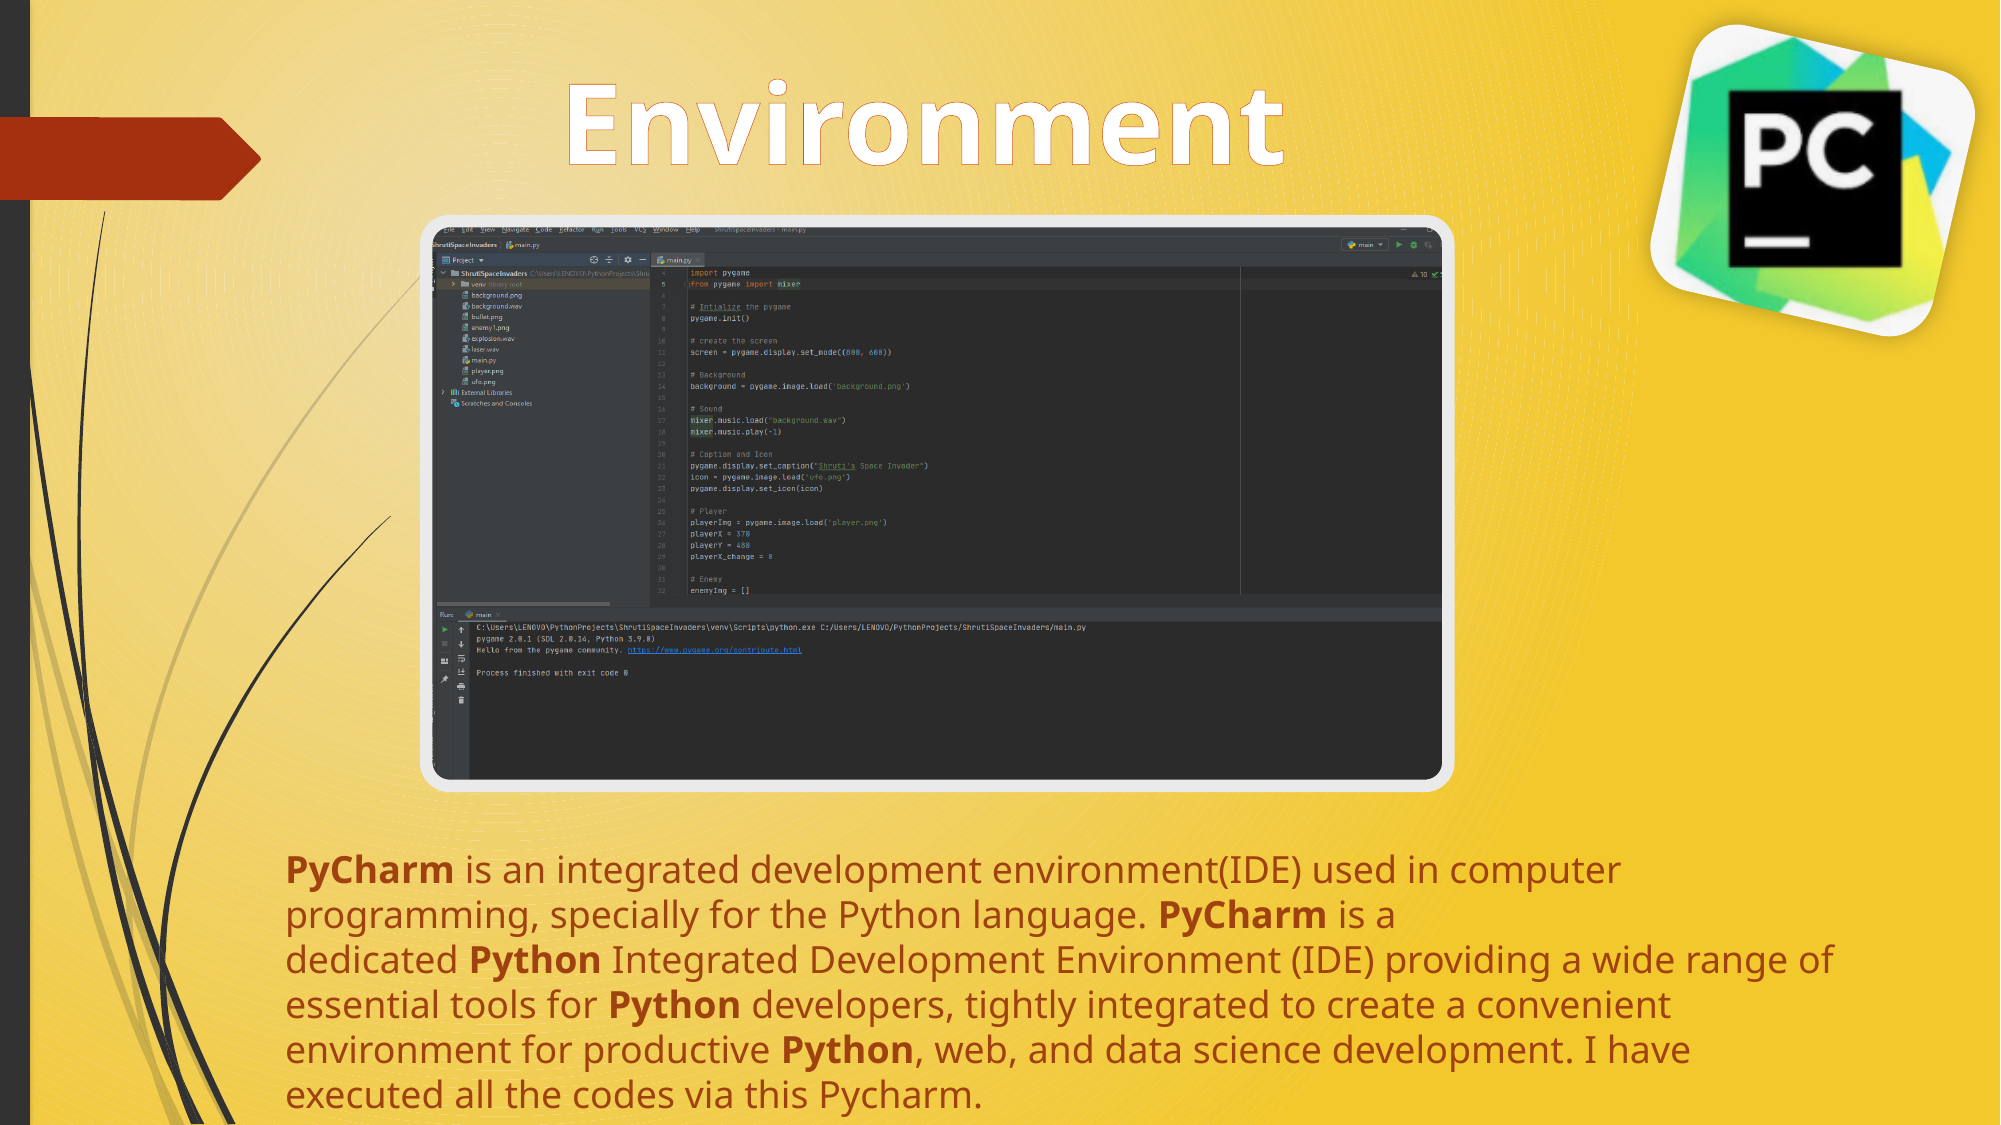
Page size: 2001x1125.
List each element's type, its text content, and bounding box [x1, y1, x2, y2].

text_box Environment [331, 44, 1574, 195]
picture [425, 220, 1449, 787]
picture [1667, 44, 1958, 317]
text_box PyCharm is an integrated development environment(IDE) used in computer programming, specially for the Python language. PyCharm is a dedicated Python Integrated Development Environment (IDE) providing a wide range of essential tools for Python developers, tightly integrated to create a convenient environment for productive Python, web, and data science development. I have executed all the codes via this Pycharm. [270, 838, 1858, 1124]
